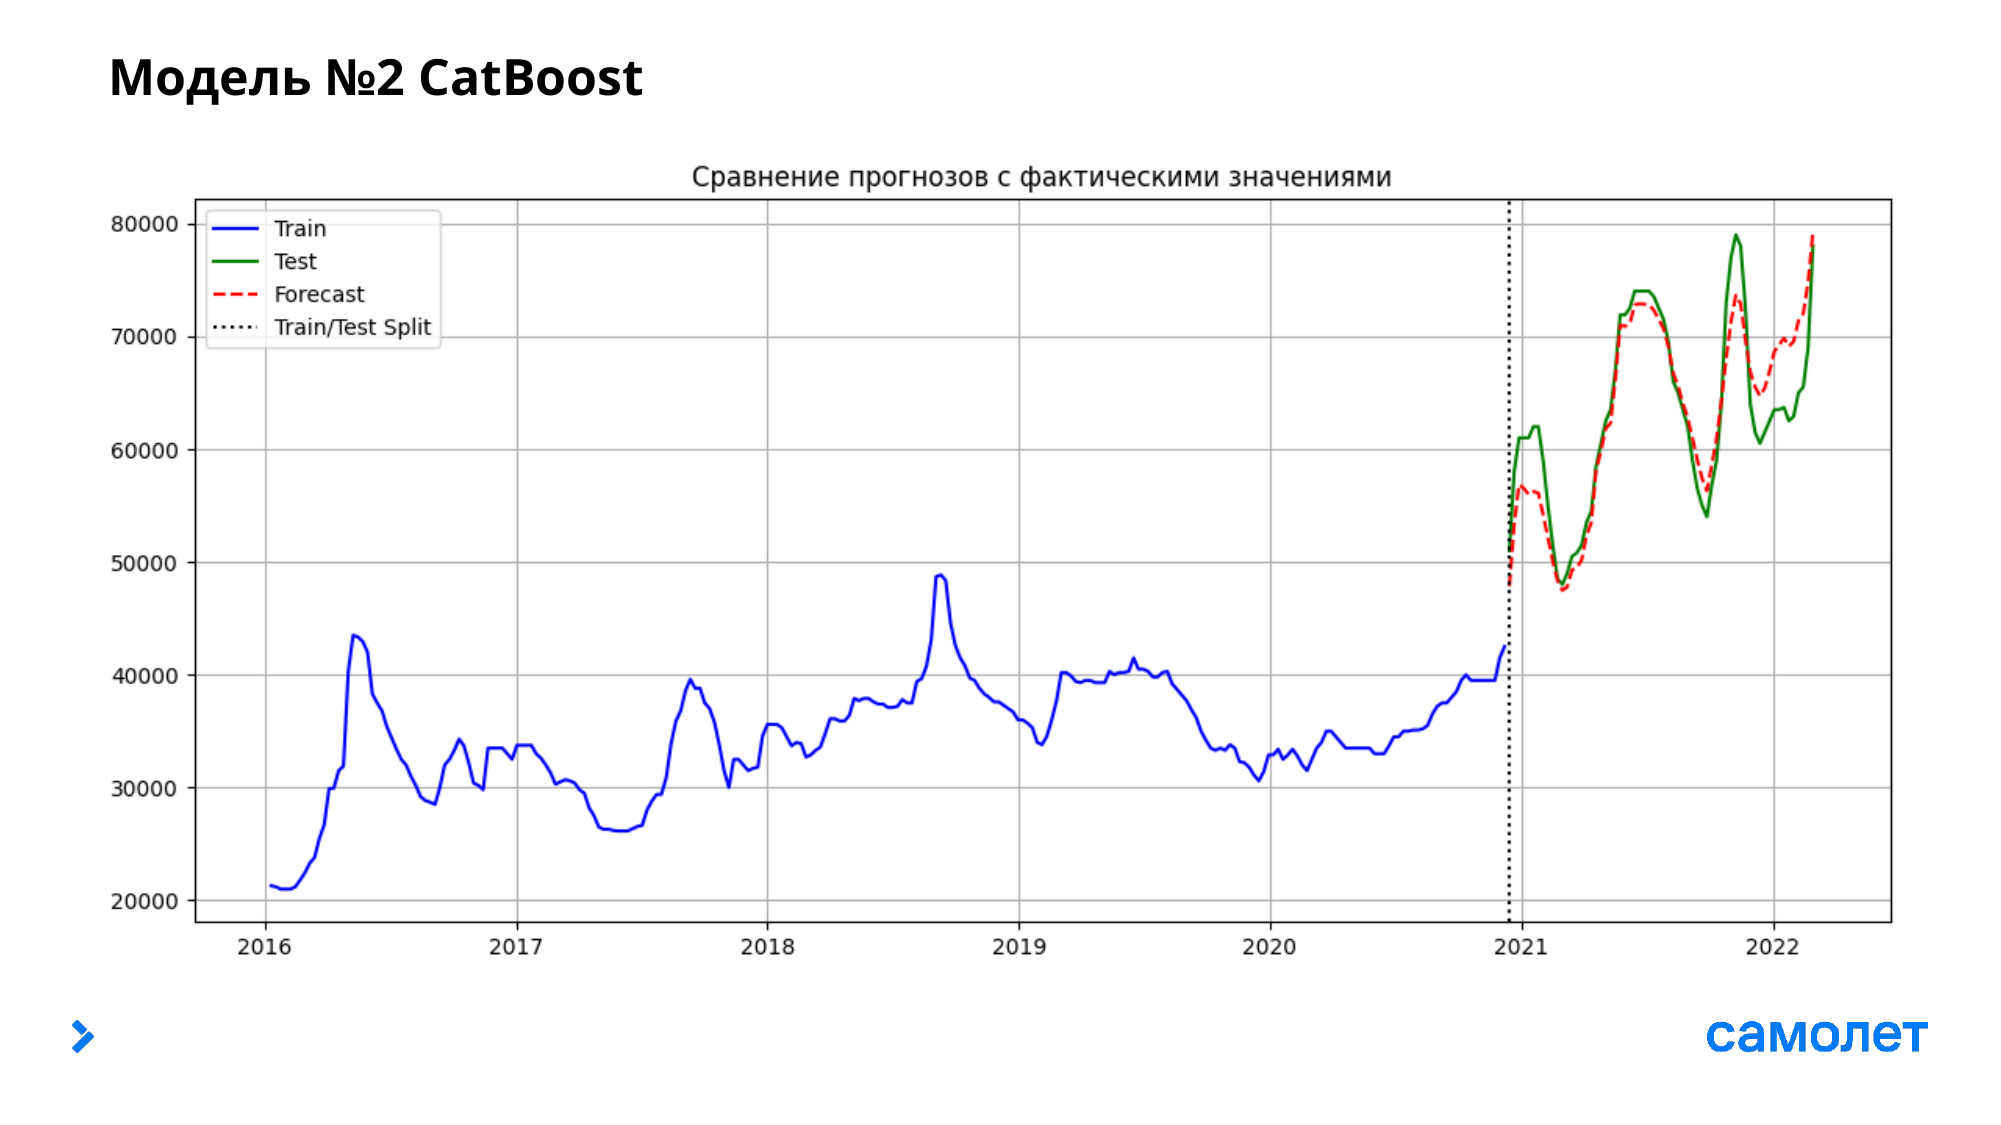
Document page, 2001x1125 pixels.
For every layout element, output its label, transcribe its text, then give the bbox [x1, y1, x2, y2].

picture [95, 149, 1905, 976]
picture [72, 1020, 94, 1053]
picture [1707, 1021, 1928, 1052]
title Модель №2 CatBoost [107, 51, 1963, 159]
